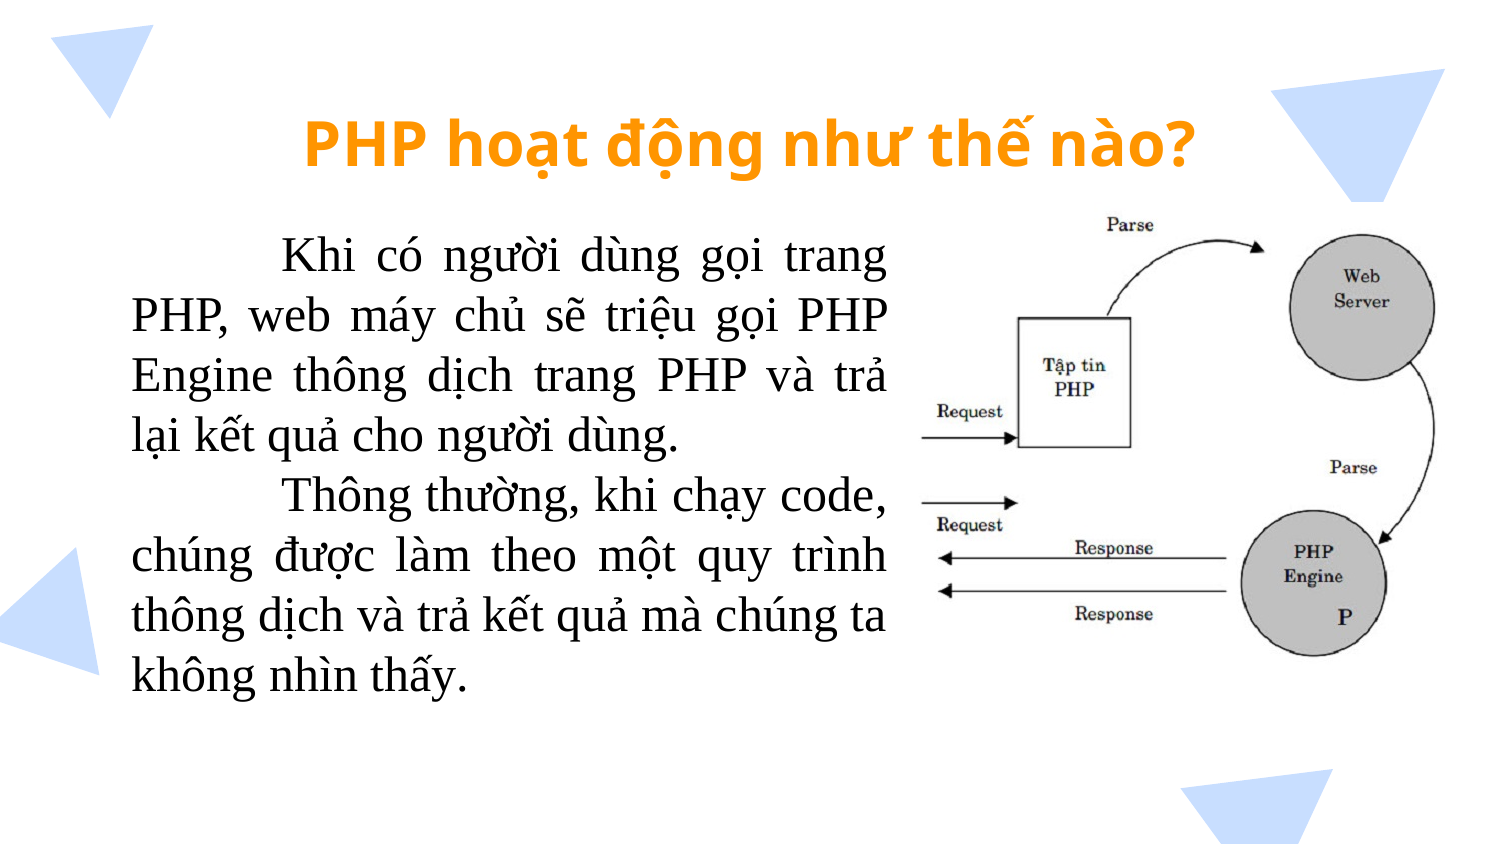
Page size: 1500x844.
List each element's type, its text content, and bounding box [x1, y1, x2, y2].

title PHP hoạt động như thế nào? [116, 88, 1383, 182]
picture [902, 202, 1500, 681]
text_box Khi có người dùng gọi trang PHP, web máy chủ sẽ triệu gọi PHP Engine thông dịch trang PHP và trả lại kết quả cho người dùng. Thông thường, khi chạy code, chúng được làm theo một quy trình thông dịch và trả kết quả mà chúng ta không nhìn thấy. [116, 214, 903, 710]
